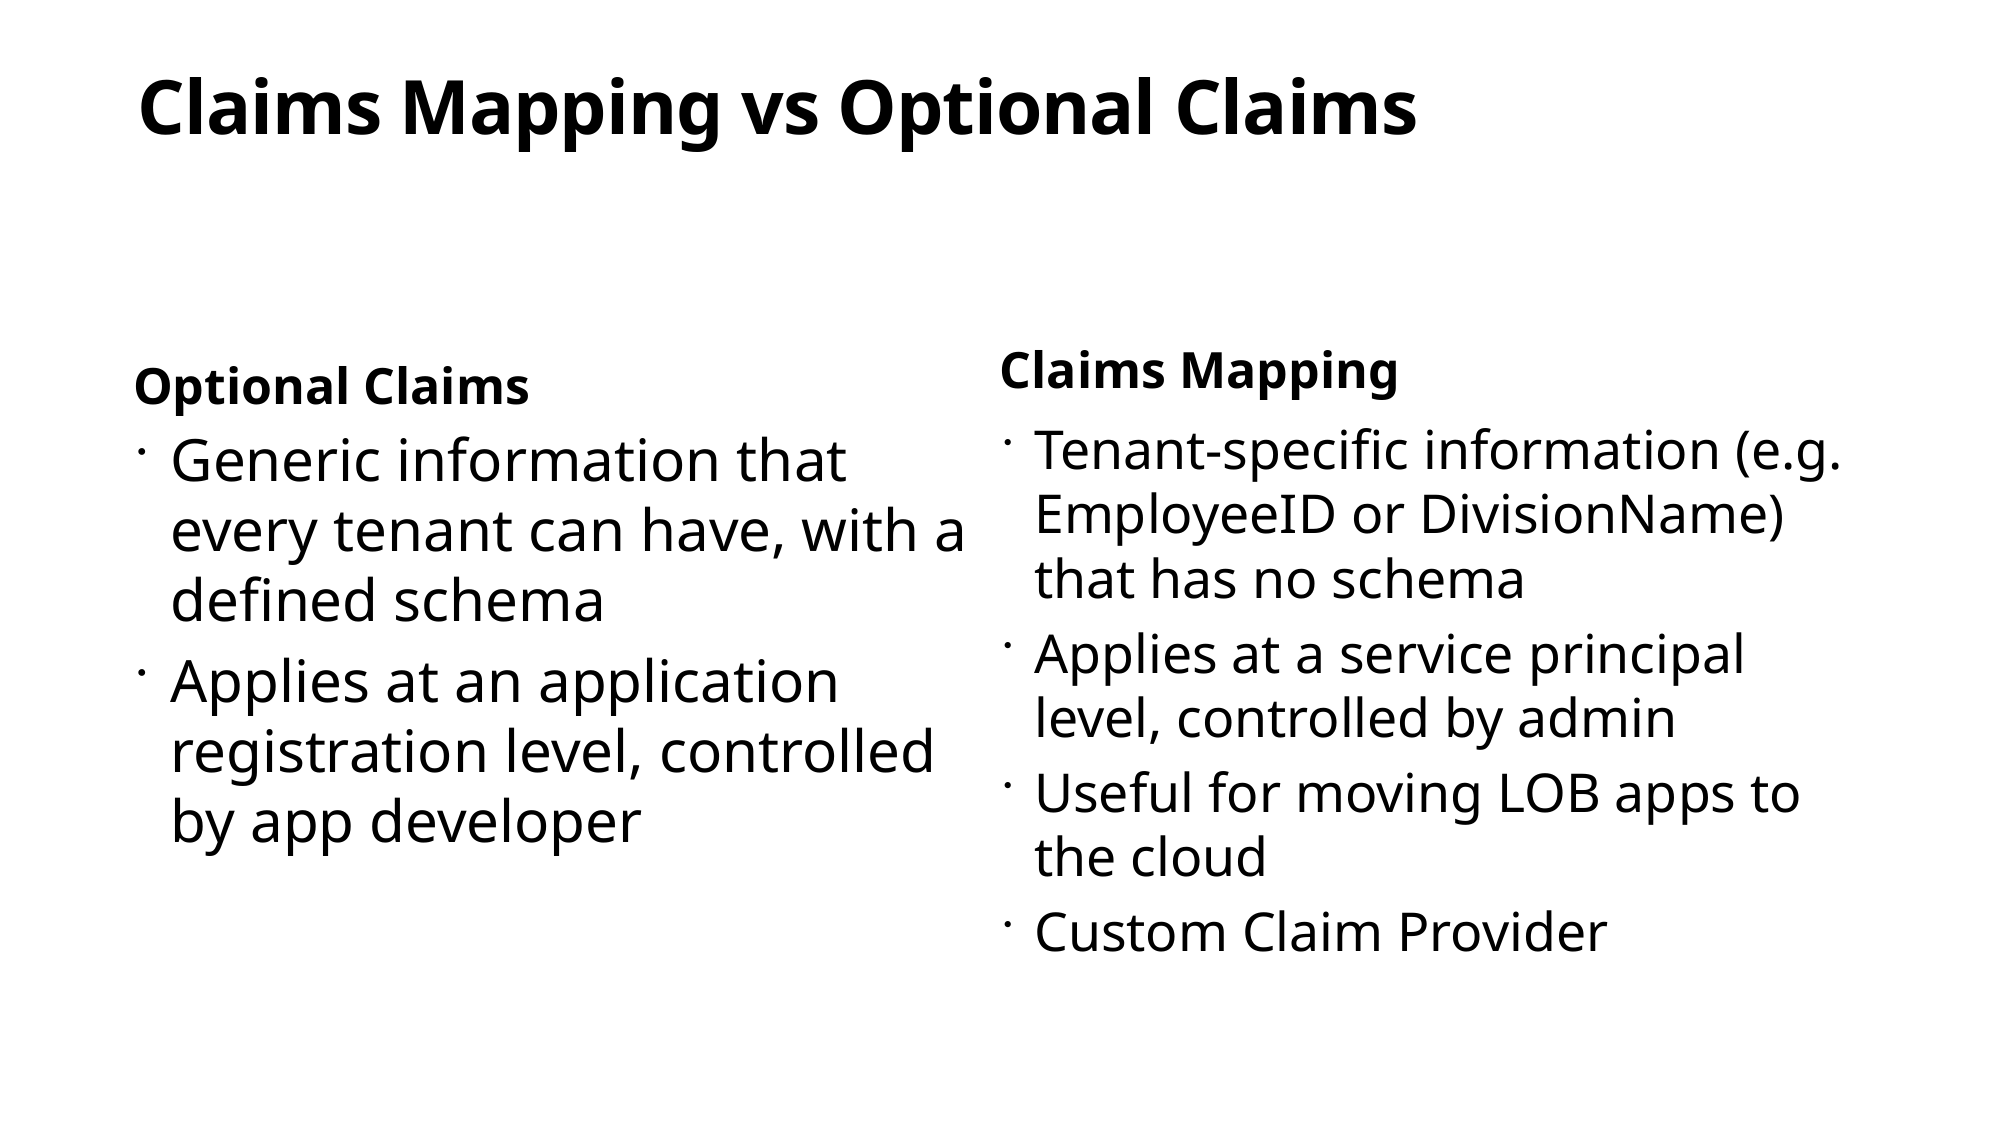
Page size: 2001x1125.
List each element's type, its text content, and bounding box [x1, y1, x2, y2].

list Generic information that every tenant can have, with a defined schema Applies at an application registration level, controlled by app developer [133, 423, 984, 1028]
title Claims Mapping vs Optional Claims [137, 59, 1863, 278]
list Optional Claims [133, 279, 984, 415]
list Tenant-specific information (e.g. EmployeeID or DivisionName) that has no schema Applies at a service principal level, controlled by admin Useful for moving LOB apps to the cloud Custom Claim Provider [999, 416, 1847, 1021]
list Claims Mapping [999, 263, 1847, 399]
